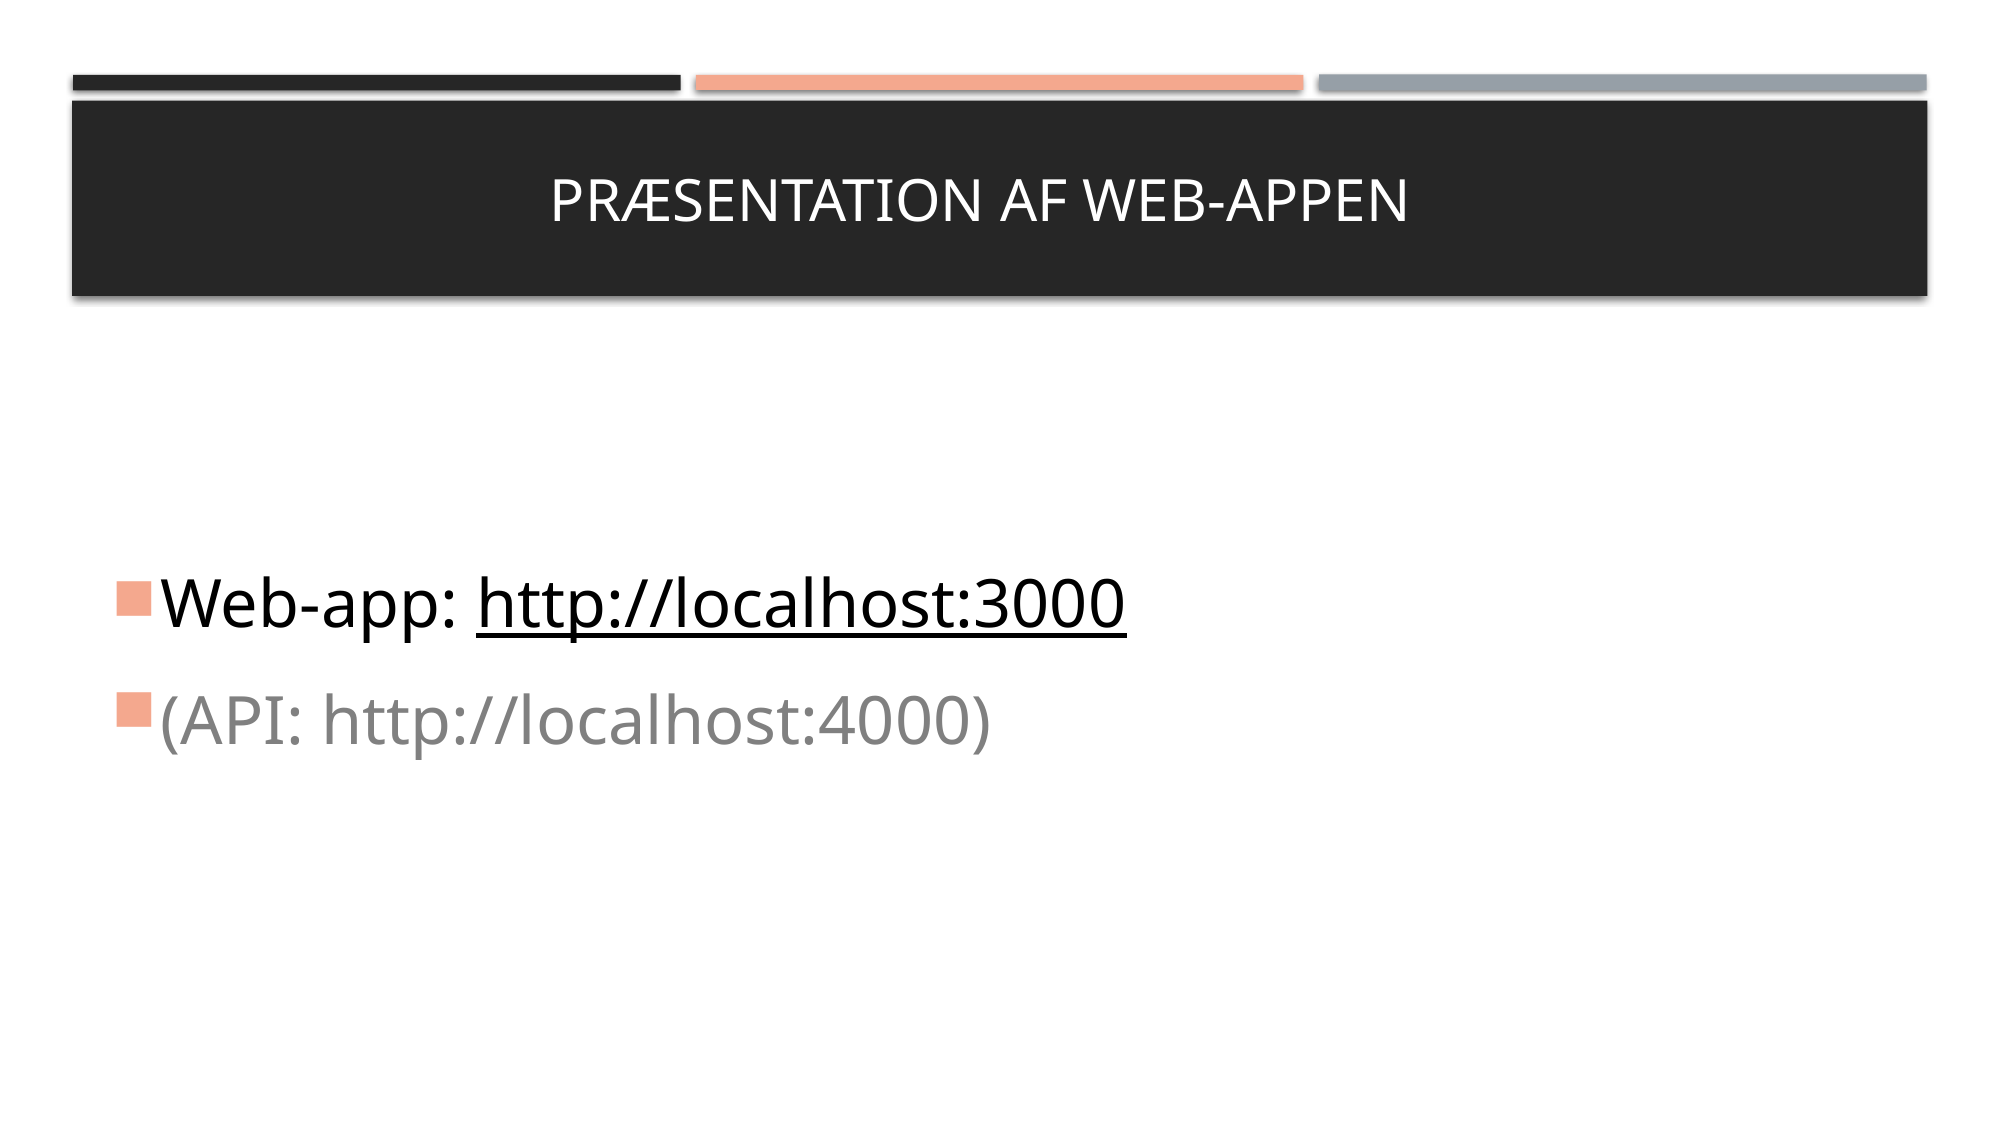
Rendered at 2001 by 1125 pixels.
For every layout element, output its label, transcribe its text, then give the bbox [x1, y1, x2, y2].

list Web-app: http://localhost:3000 (API: http://localhost:4000) [95, 357, 1905, 962]
title Præsentation af web-appen [95, 115, 1905, 282]
